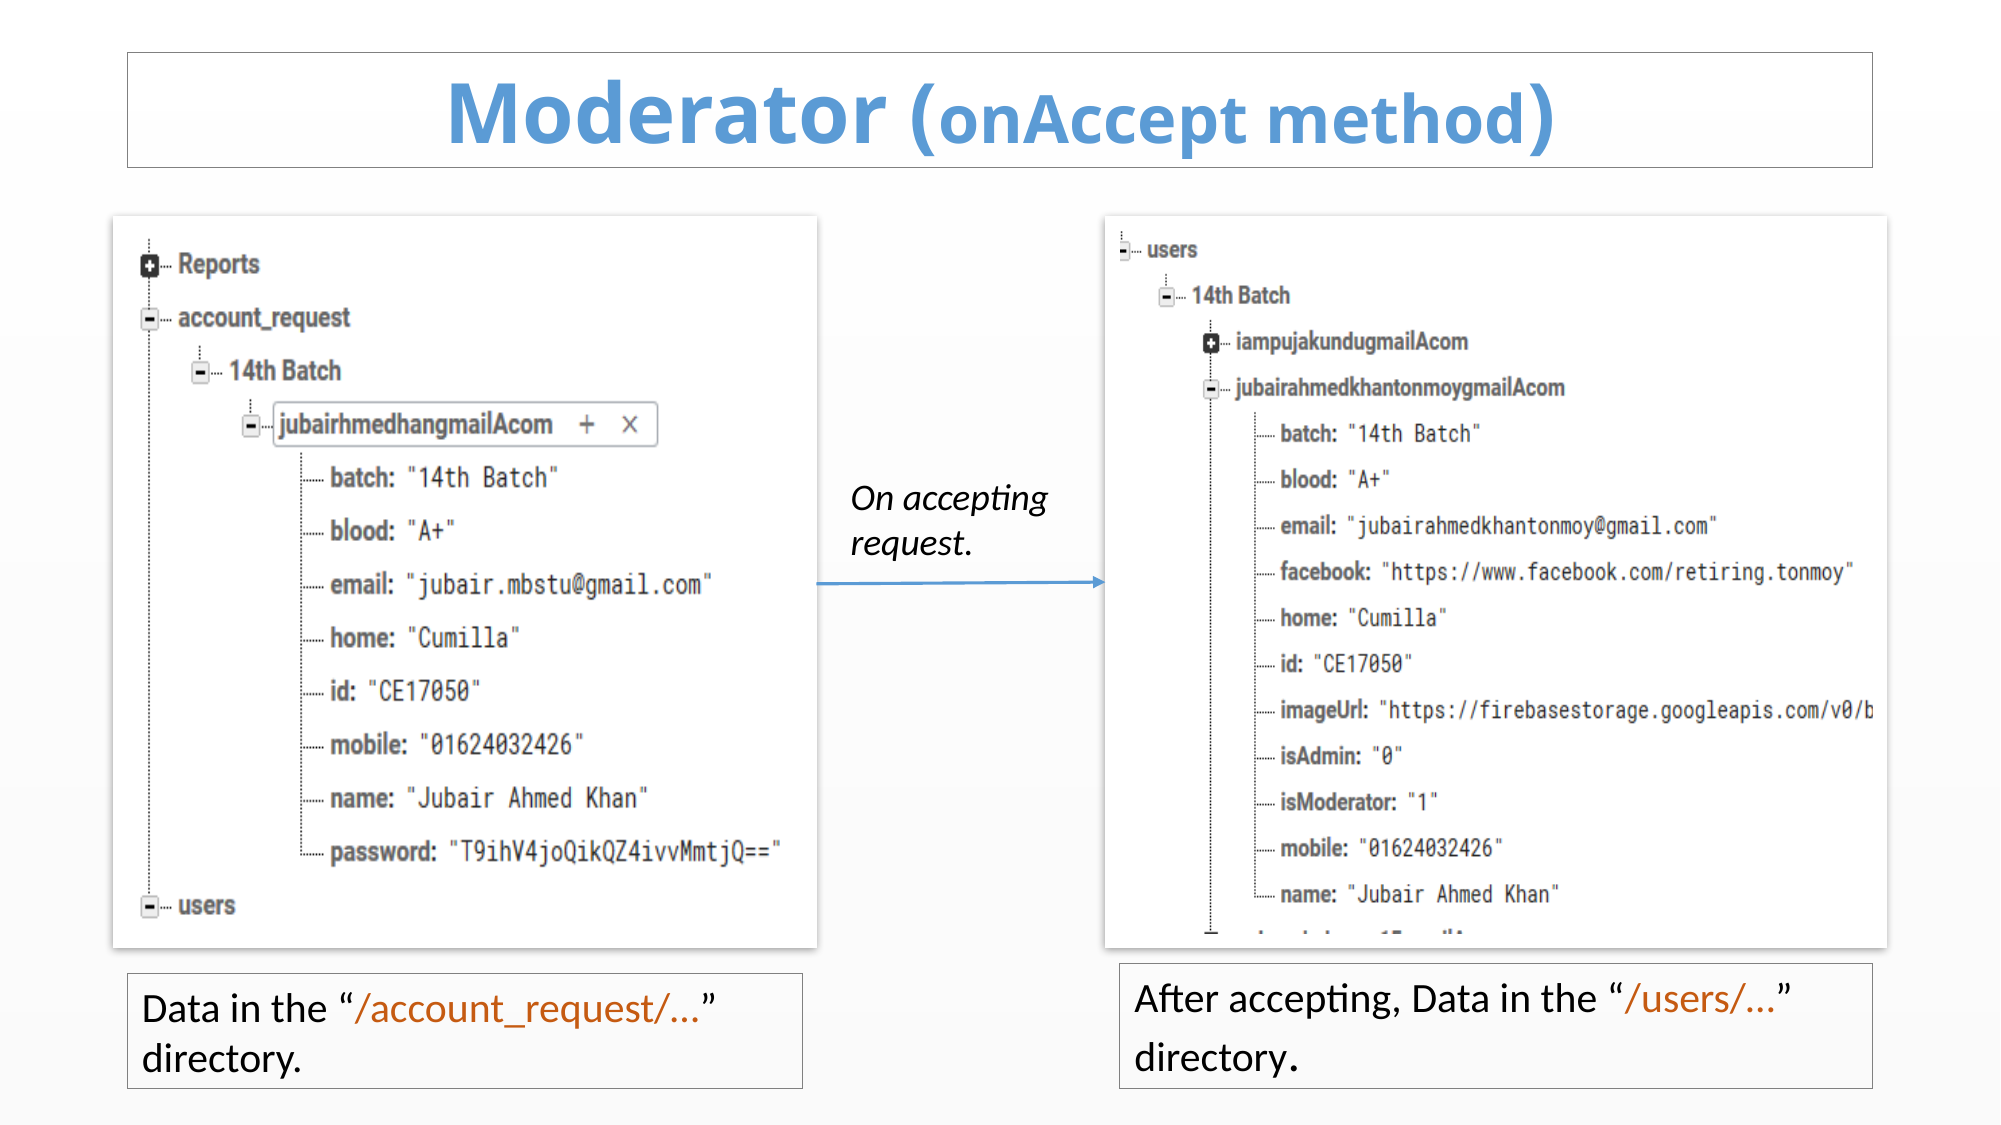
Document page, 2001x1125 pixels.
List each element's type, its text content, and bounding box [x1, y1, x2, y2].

text_box Data in the “/account_request/…” directory. [127, 973, 803, 1089]
picture [1119, 230, 1873, 934]
text_box On accepting request. [835, 465, 1086, 571]
text_box After accepting, Data in the “/users/…” directory. [1119, 963, 1873, 1089]
picture [127, 230, 803, 934]
text_box Moderator (onAccept method) [127, 52, 1873, 168]
